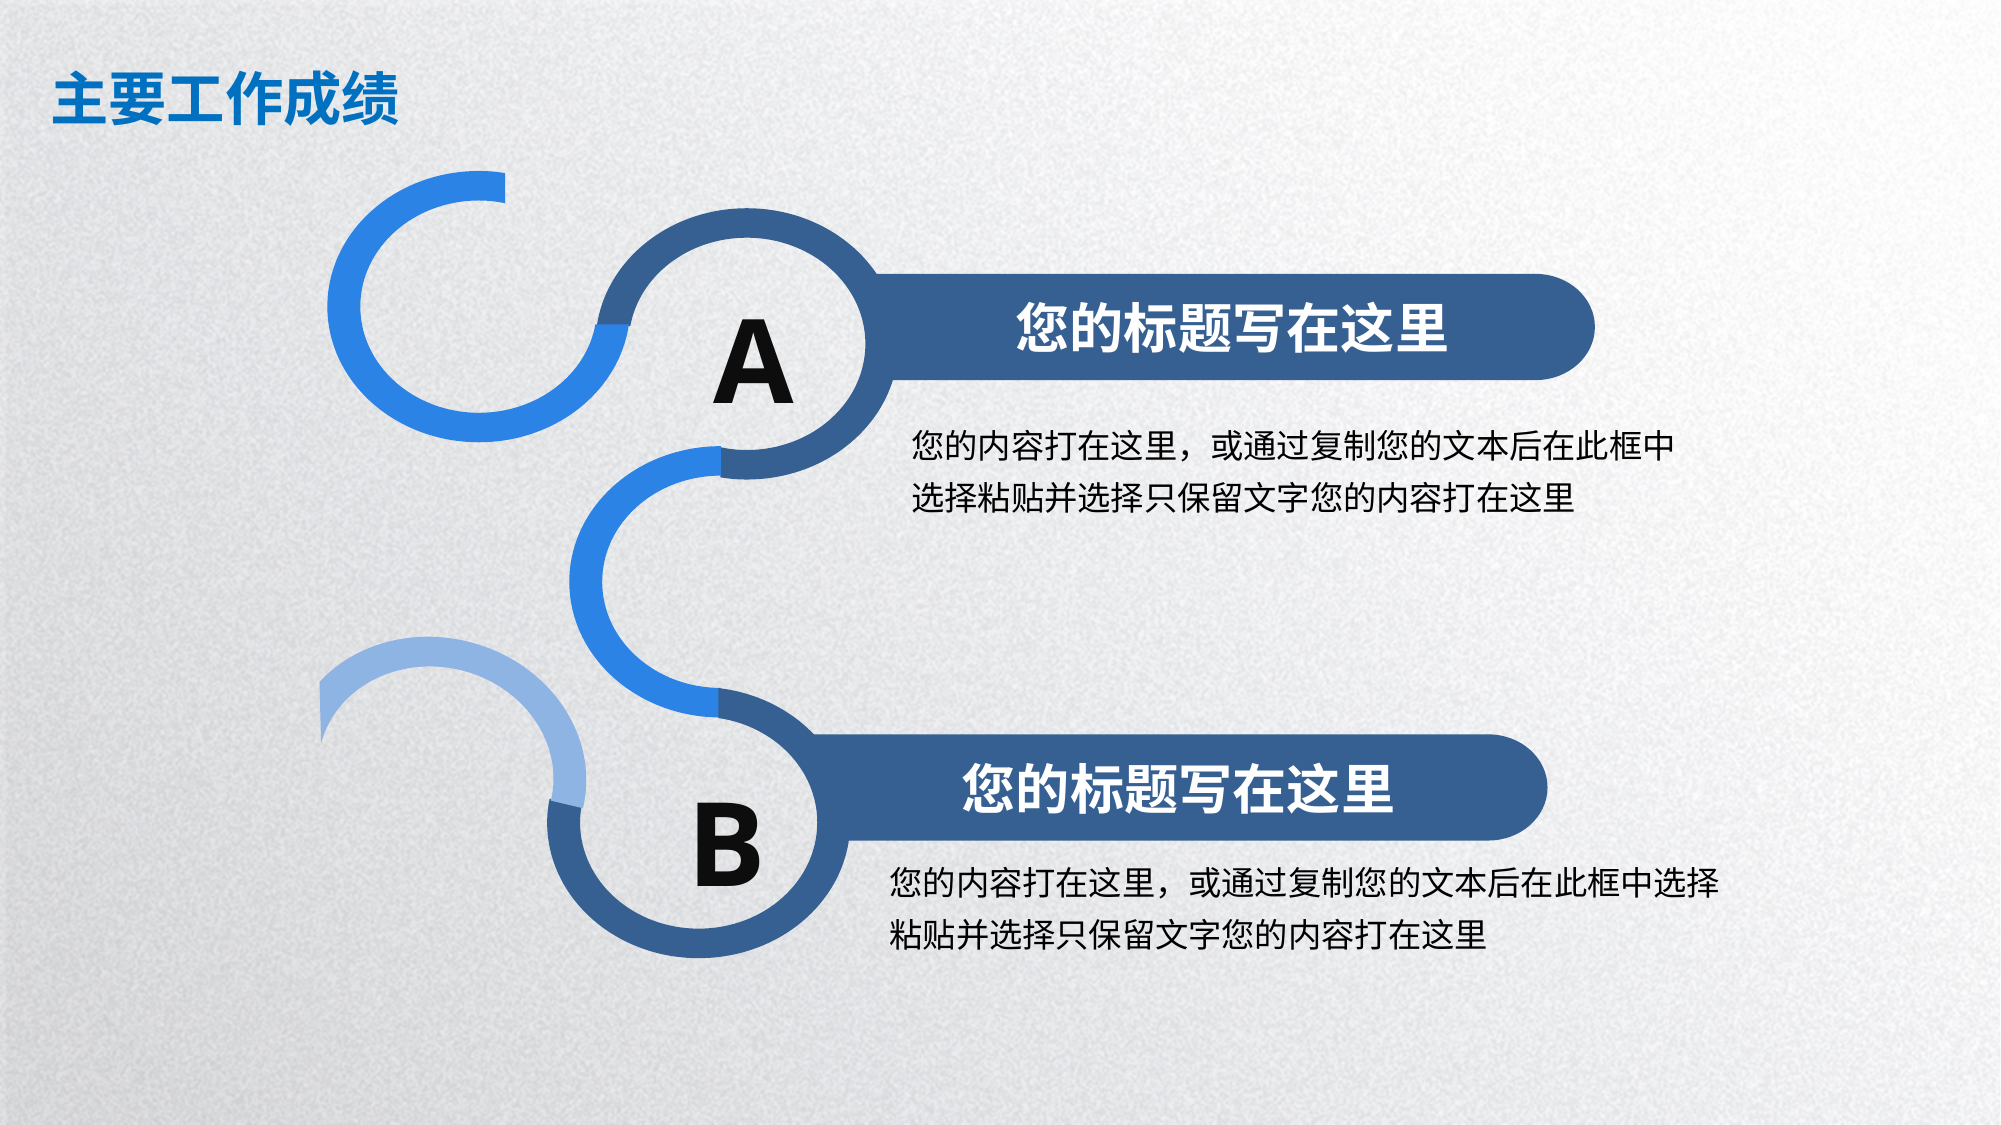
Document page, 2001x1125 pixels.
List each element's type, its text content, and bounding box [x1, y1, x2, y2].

text_box 您的内容打在这里，或通过复制您的文本后在此框中选择粘贴并选择只保留文字您的内容打在这里 [892, 403, 1704, 527]
text_box 主要工作成绩 [35, 54, 591, 140]
text_box [547, 688, 849, 959]
text_box A [694, 277, 806, 437]
text_box [327, 170, 629, 443]
text_box [597, 208, 893, 480]
text_box [569, 446, 721, 718]
text_box 您的内容打在这里，或通过复制您的文本后在此框中选择粘贴并选择只保留文字您的内容打在这里 [870, 840, 1743, 964]
text_box 您的标题写在这里 [870, 273, 1595, 381]
text_box [319, 636, 587, 809]
picture [0, 0, 2001, 1125]
text_box B [668, 760, 780, 920]
text_box 您的标题写在这里 [809, 734, 1548, 841]
